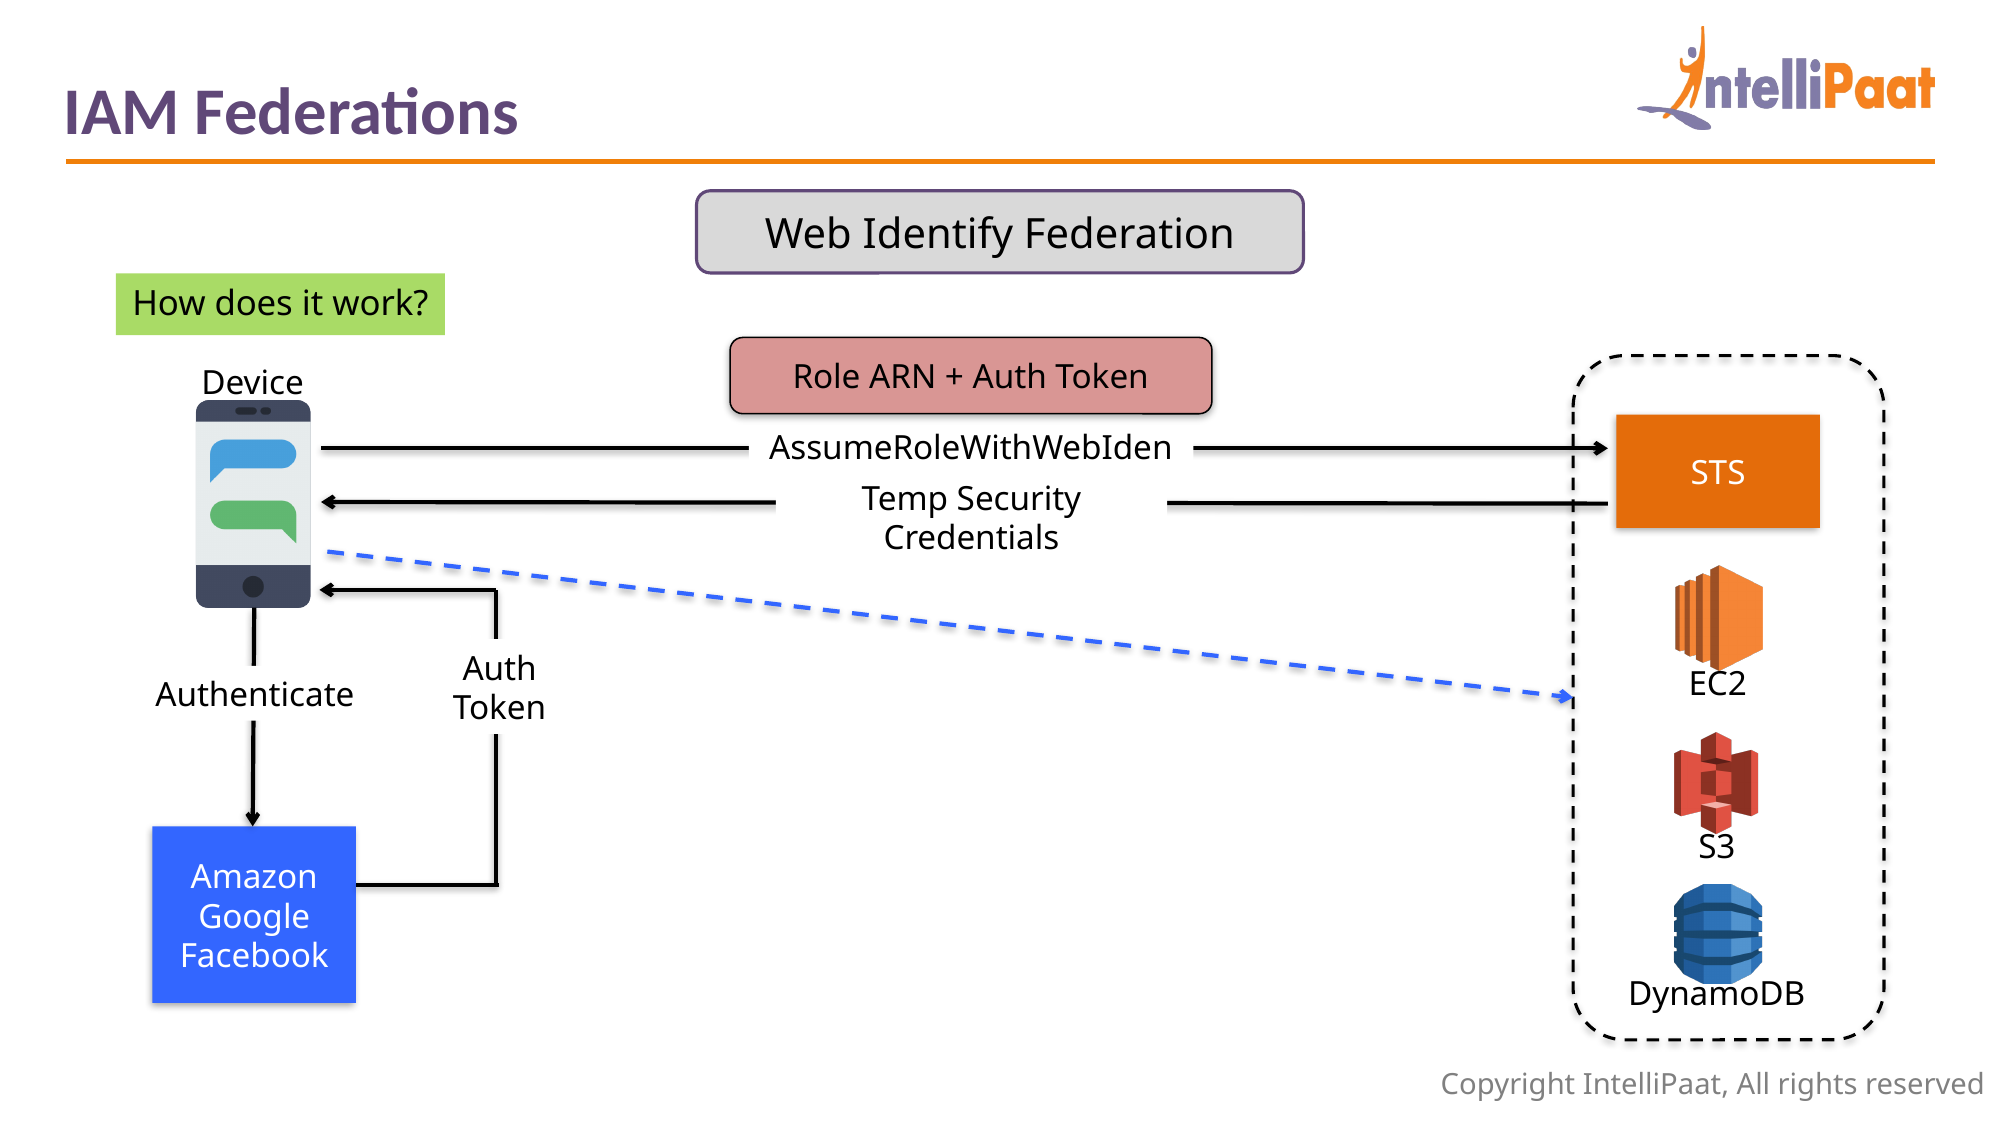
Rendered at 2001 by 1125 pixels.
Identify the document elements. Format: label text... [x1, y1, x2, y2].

picture [1637, 26, 1935, 130]
text_box How does it work? [115, 273, 445, 336]
text_box Web Identify Federation [695, 189, 1305, 274]
text_box IAM Federations [48, 60, 642, 156]
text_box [115, 337, 1884, 1040]
